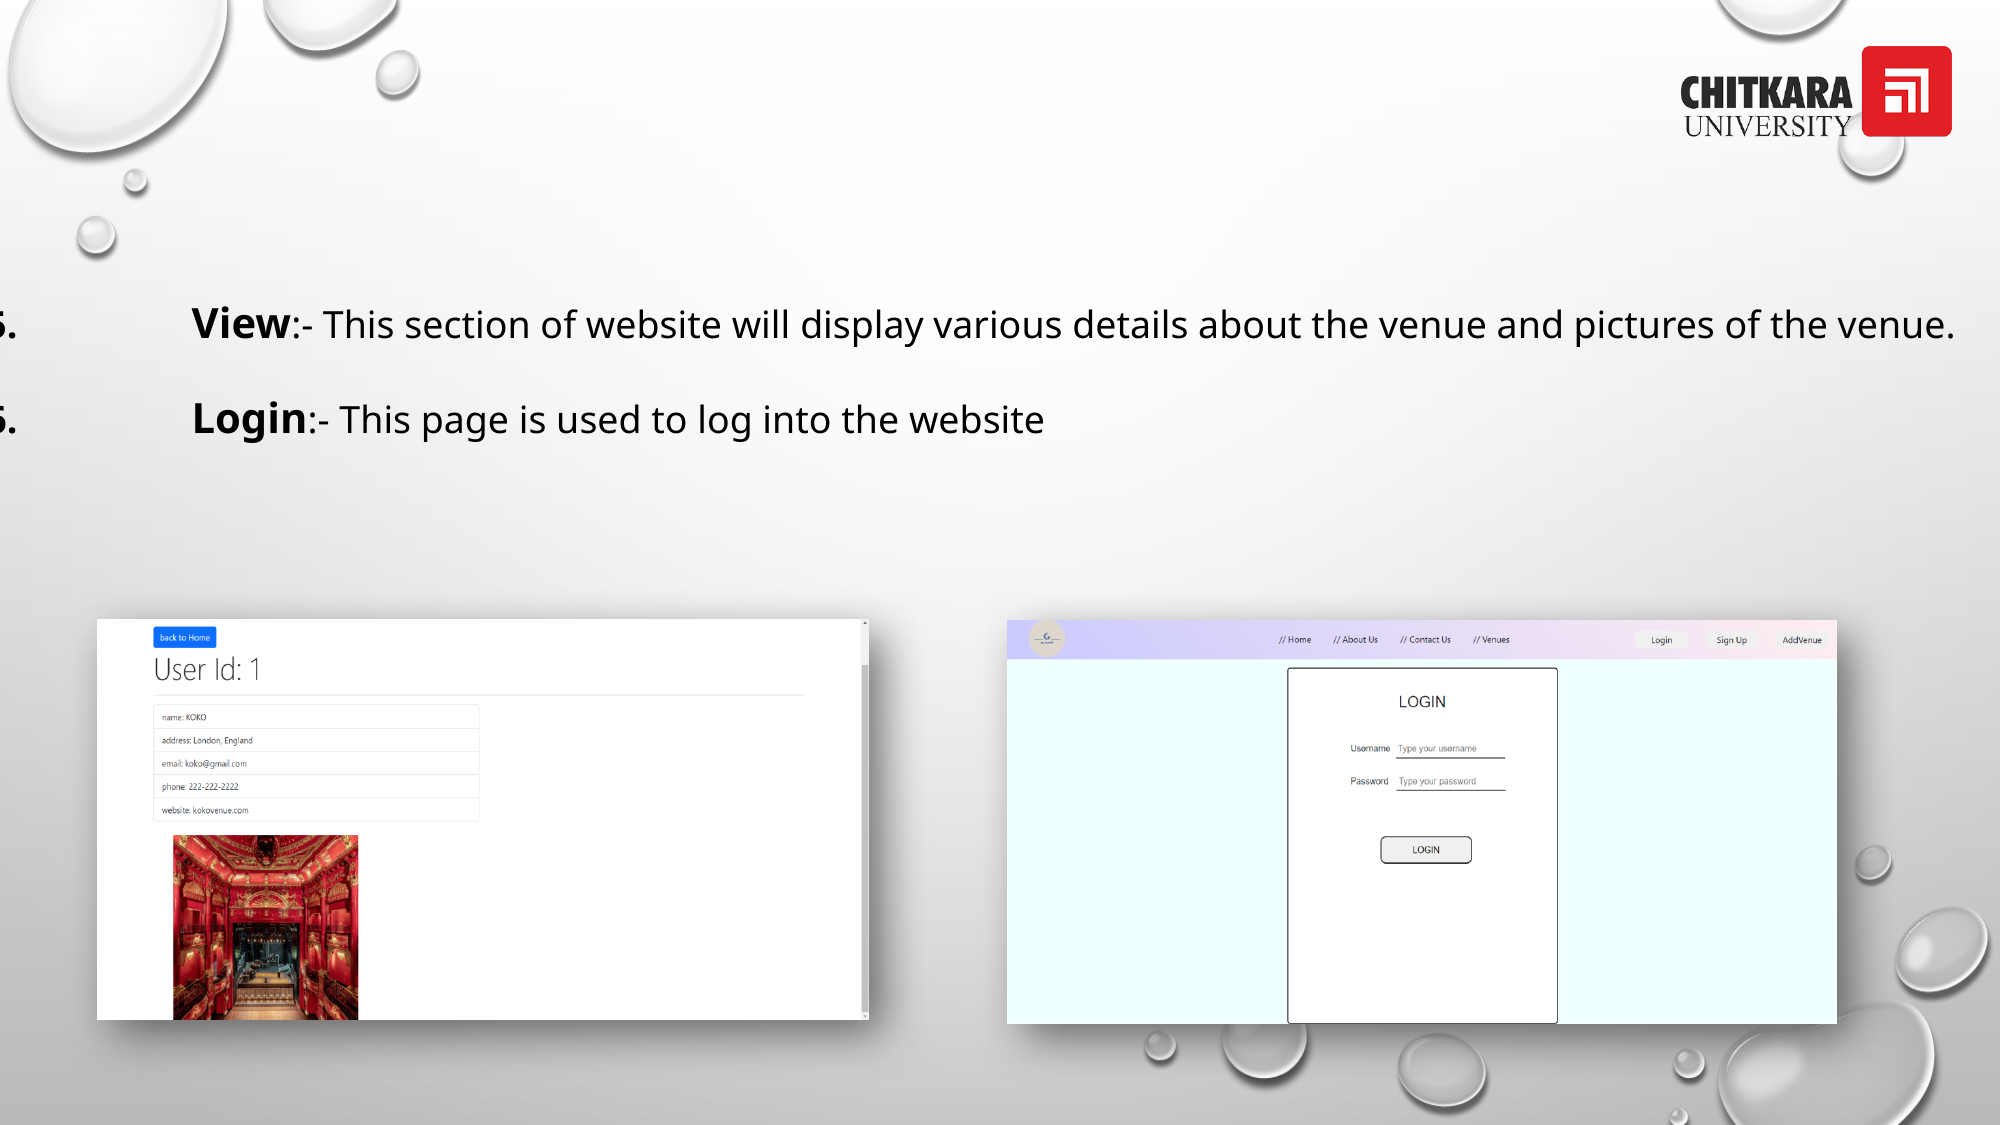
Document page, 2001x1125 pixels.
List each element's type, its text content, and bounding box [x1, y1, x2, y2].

picture [0, 0, 2000, 289]
picture [0, 540, 2000, 1125]
text_box 5. View:- This section of website will display various details about the venue and pictures of the venue. 6. Login:- This page is used to log into the website [0, 289, 2000, 540]
